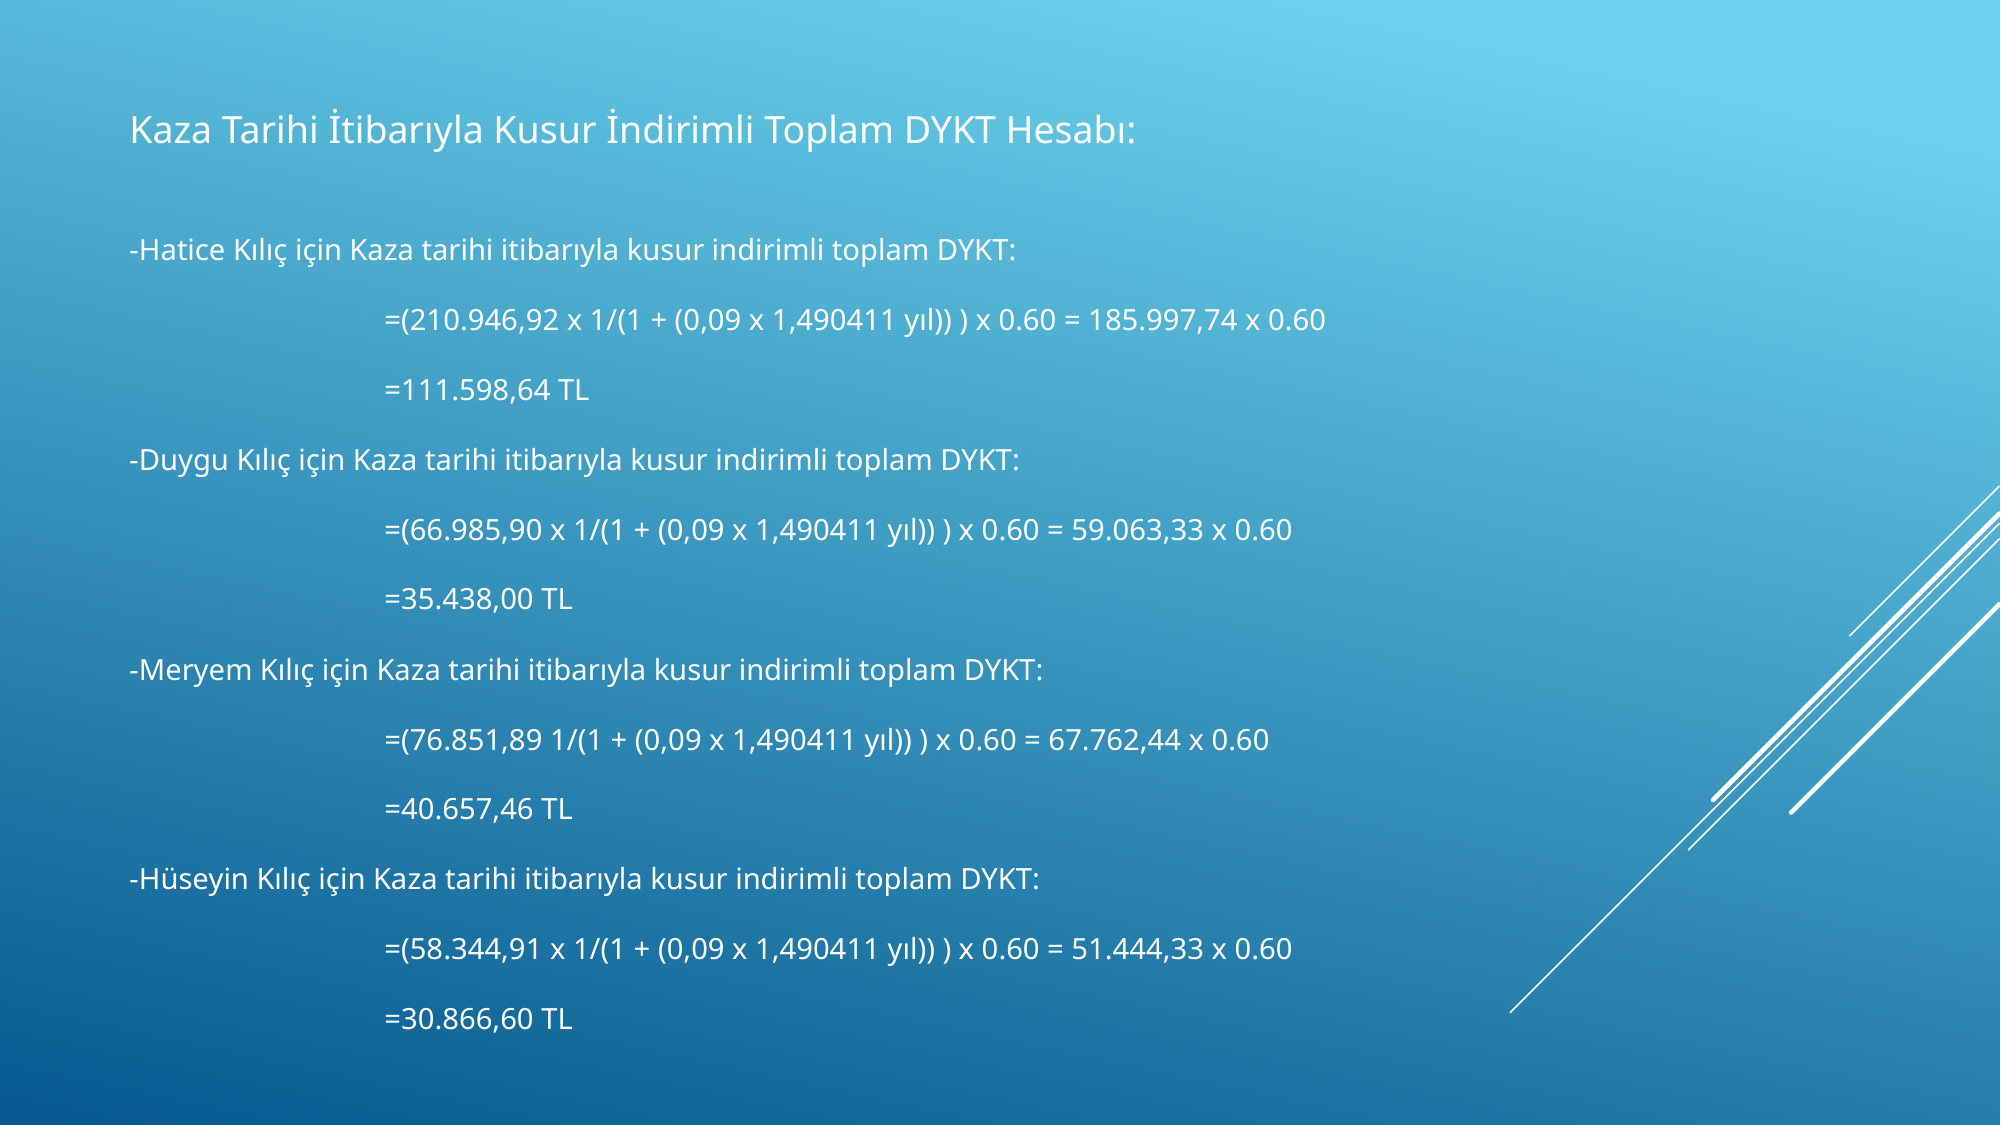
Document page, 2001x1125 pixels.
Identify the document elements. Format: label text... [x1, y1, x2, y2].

text_box Kaza Tarihi İtibarıyla Kusur İndirimli Toplam DYKT Hesabı: -Hatice Kılıç için Kaza tarihi itibarıyla kusur indirimli toplam DYKT: =(210.946,92 x 1/(1 + (0,09 x 1,490411 yıl)) ) x 0.60 = 185.997,74 x 0.60 =111.598,64 TL -Duygu Kılıç için Kaza tarihi itibarıyla kusur indirimli toplam DYKT: =(66.985,90 x 1/(1 + (0,09 x 1,490411 yıl)) ) x 0.60 = 59.063,33 x 0.60 =35.438,00 TL -Meryem Kılıç için Kaza tarihi itibarıyla kusur indirimli toplam DYKT: =(76.851,89 1/(1 + (0,09 x 1,490411 yıl)) ) x 0.60 = 67.762,44 x 0.60 =40.657,46 TL -Hüseyin Kılıç için Kaza tarihi itibarıyla kusur indirimli toplam DYKT: =(58.344,91 x 1/(1 + (0,09 x 1,490411 yıl)) ) x 0.60 = 51.444,33 x 0.60 =30.866,60 TL [114, 98, 1798, 1125]
